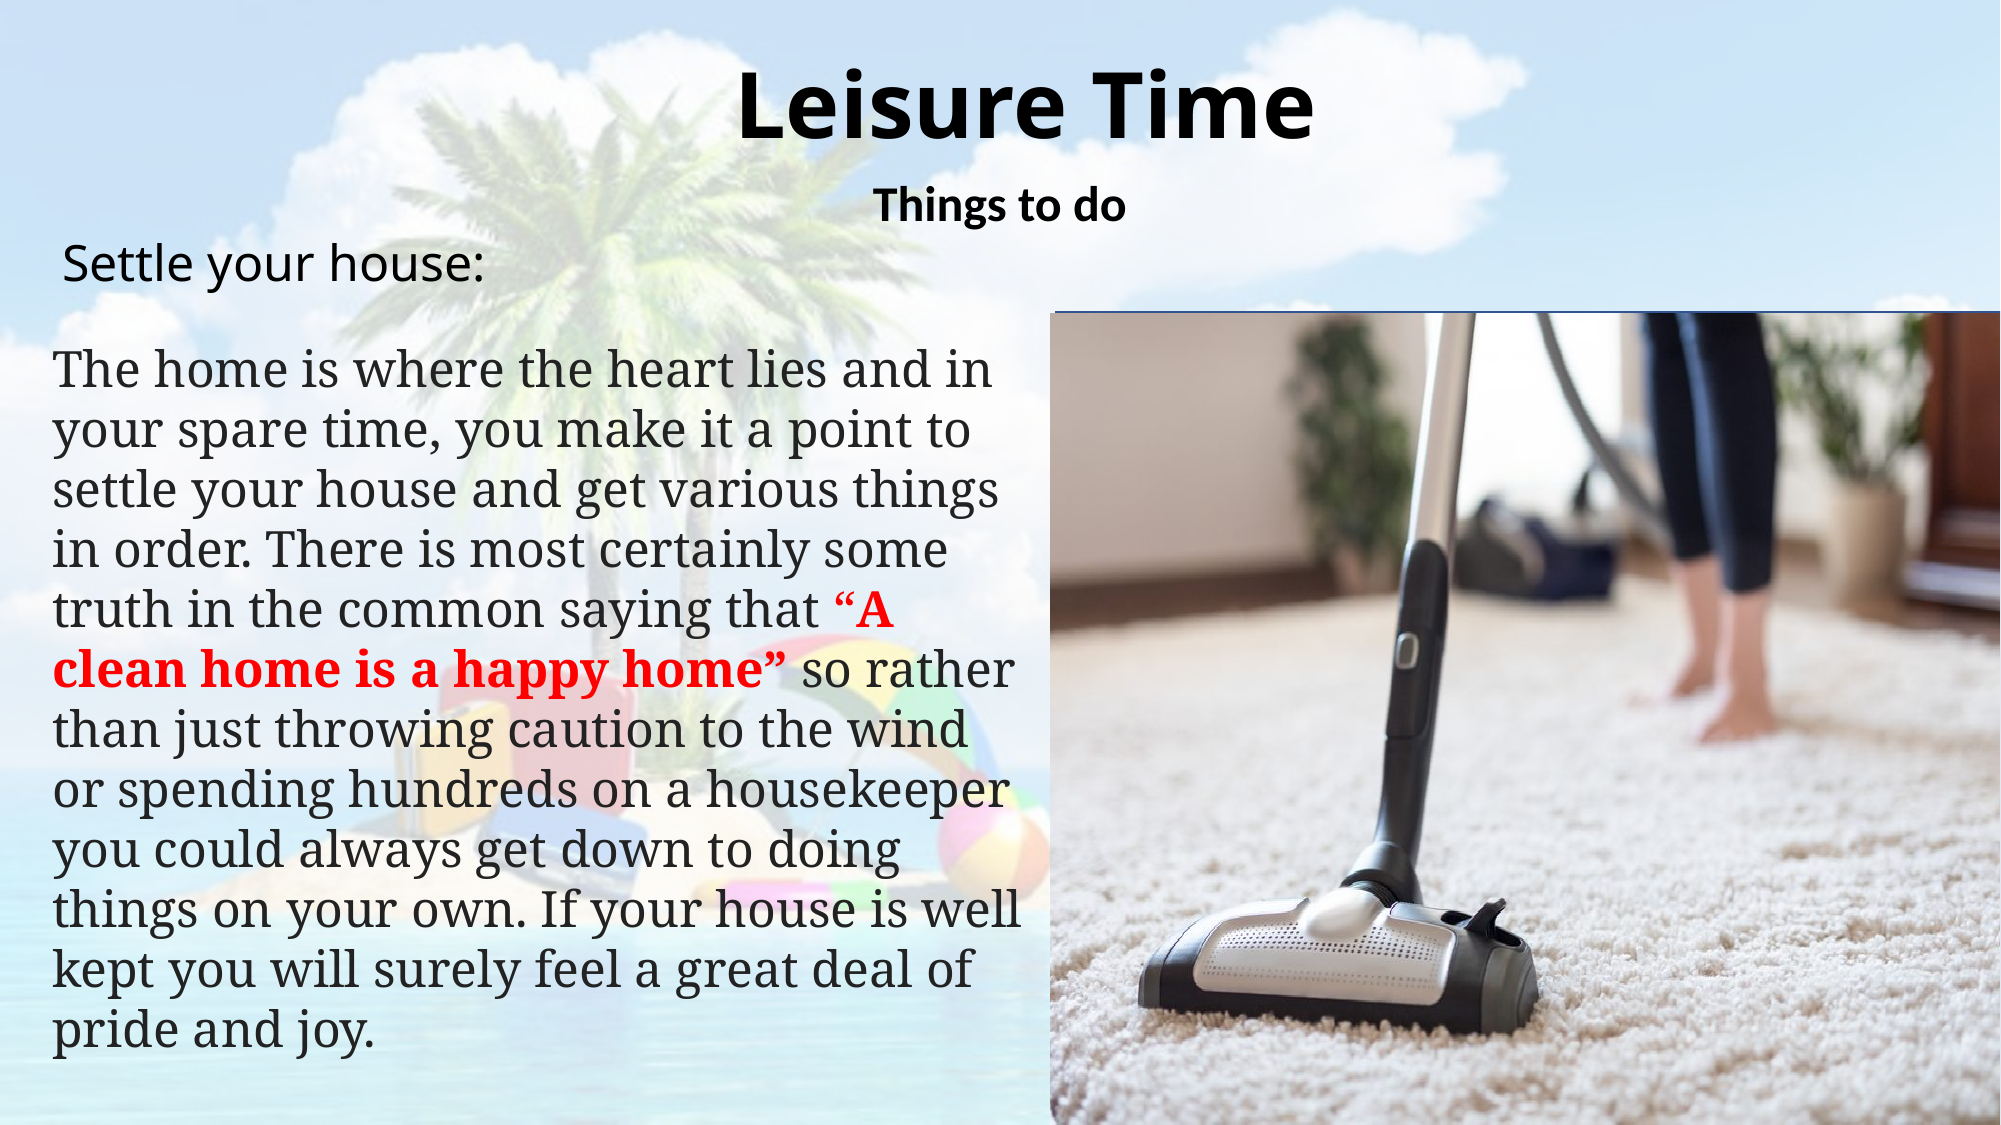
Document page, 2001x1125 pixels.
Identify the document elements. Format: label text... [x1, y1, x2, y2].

title Leisure Time [188, 0, 1863, 218]
picture [1050, 313, 2000, 1125]
text_box Settle your house: [47, 223, 1051, 299]
text_box The home is where the heart lies and in your spare time, you make it a point to settle your house and get various things in order. There is most certainly some truth in the common saying that “A clean home is a happy home” so rather than just throwing caution to the wind or spending hundreds on a housekeeper you could always get down to doing things on your own. If your house is well kept you will surely feel a great deal of pride and joy. [37, 330, 1041, 1066]
text_box Things to do [712, 163, 1288, 239]
